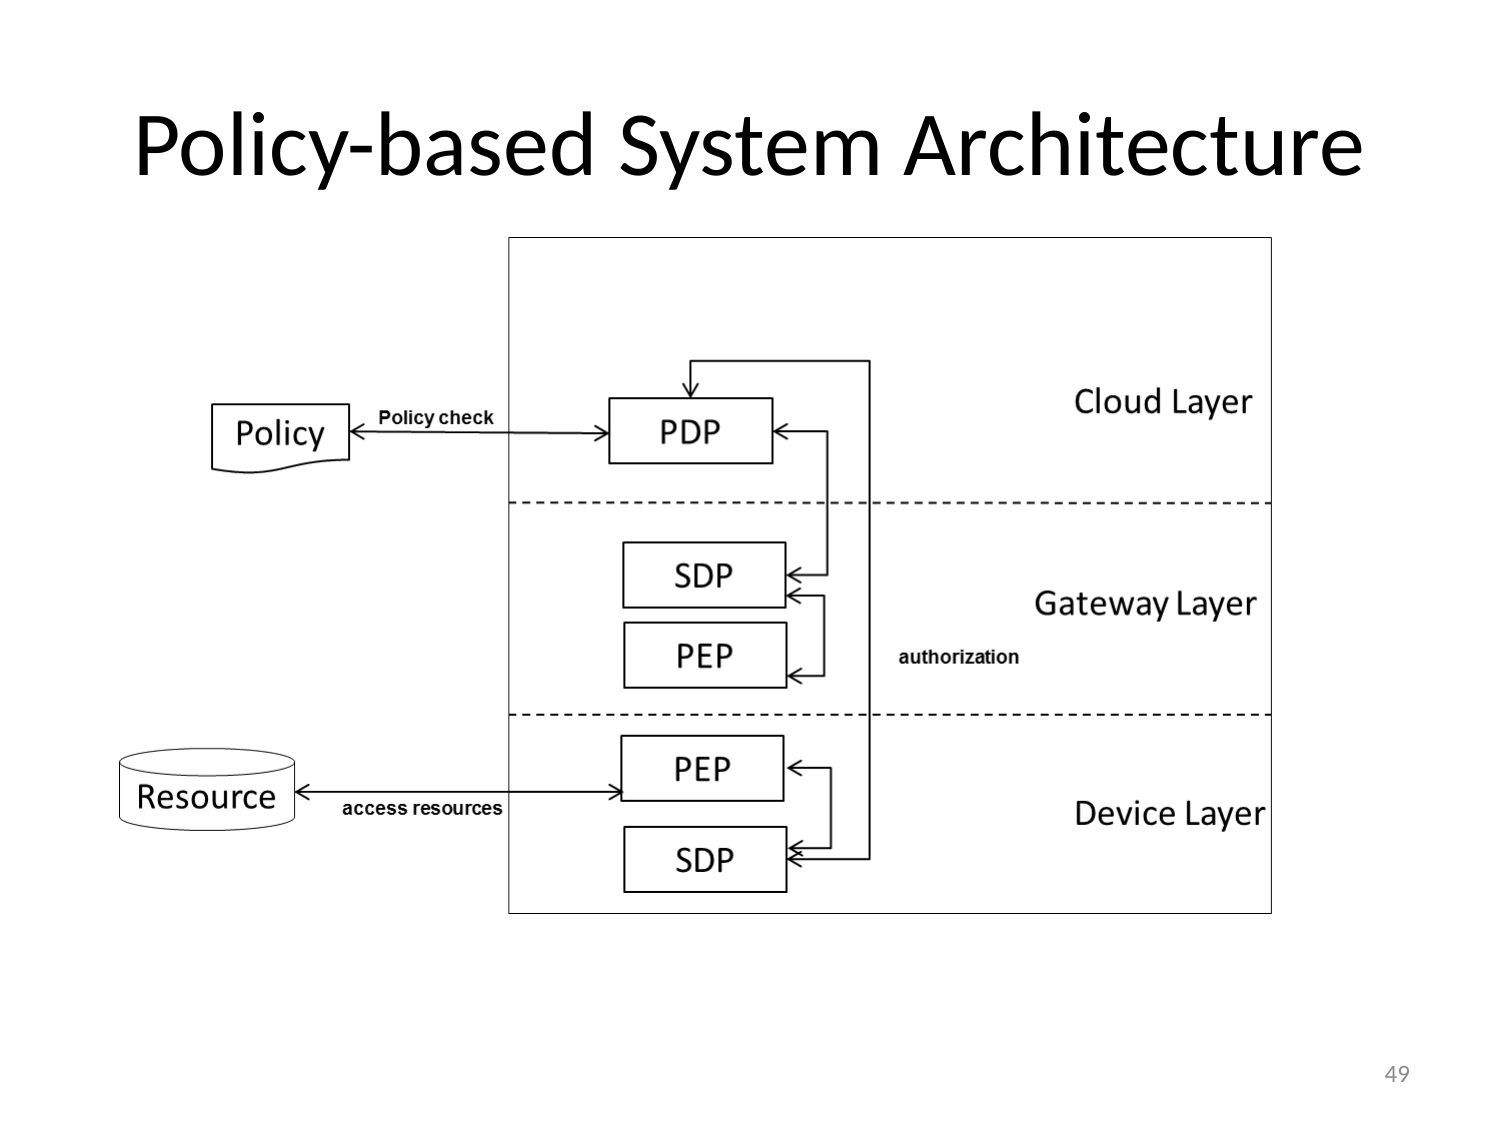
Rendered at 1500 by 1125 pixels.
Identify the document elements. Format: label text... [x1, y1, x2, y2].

slide_number 49 [1074, 1042, 1425, 1103]
picture [112, 237, 1421, 914]
title Policy-based System Architecture [75, 45, 1425, 233]
